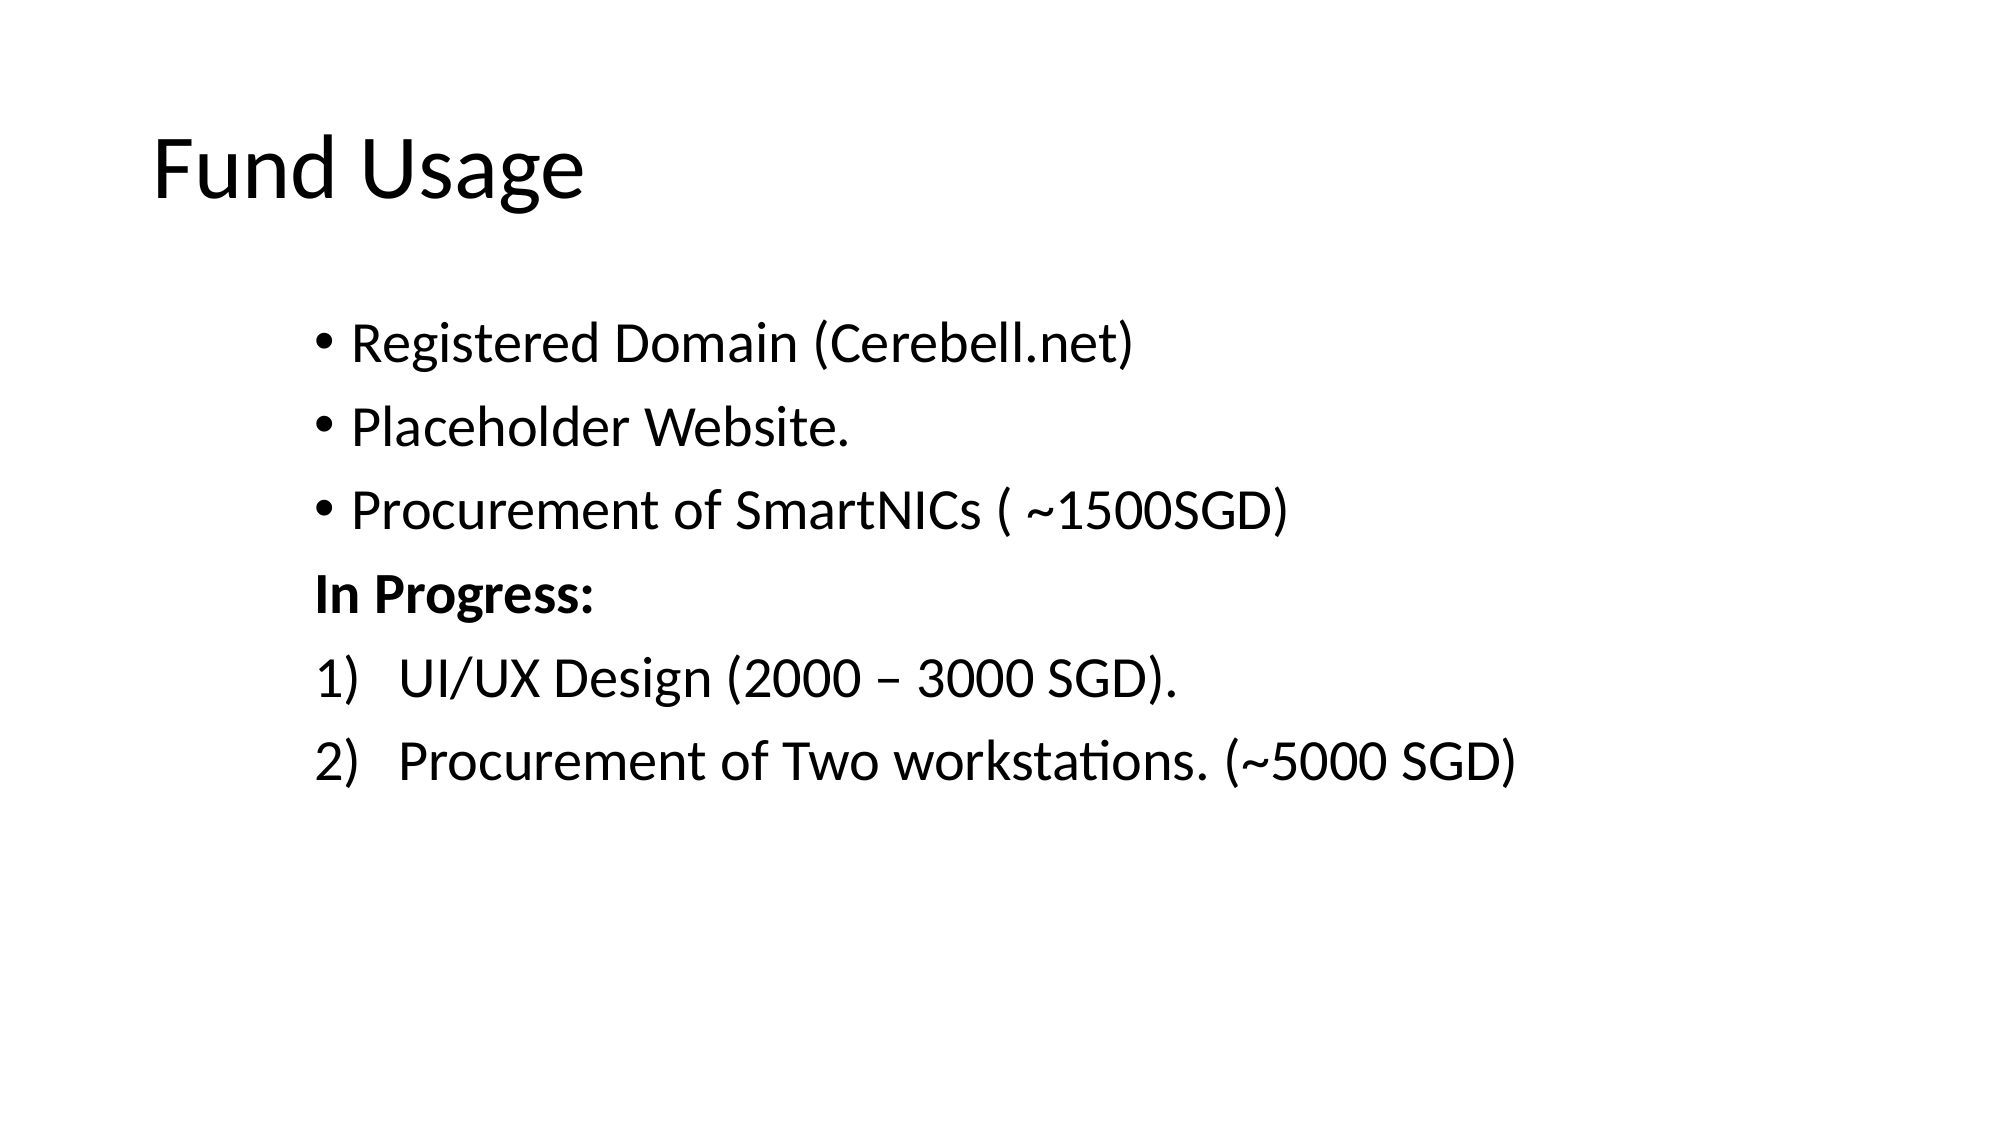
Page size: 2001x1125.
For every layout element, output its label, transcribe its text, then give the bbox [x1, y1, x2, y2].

list Registered Domain (Cerebell.net) Placeholder Website. Procurement of SmartNICs ( ~1500SGD) In Progress: UI/UX Design (2000 – 3000 SGD). Procurement of Two workstations. (~5000 SGD) [299, 304, 1684, 886]
title Fund Usage [137, 59, 1863, 278]
